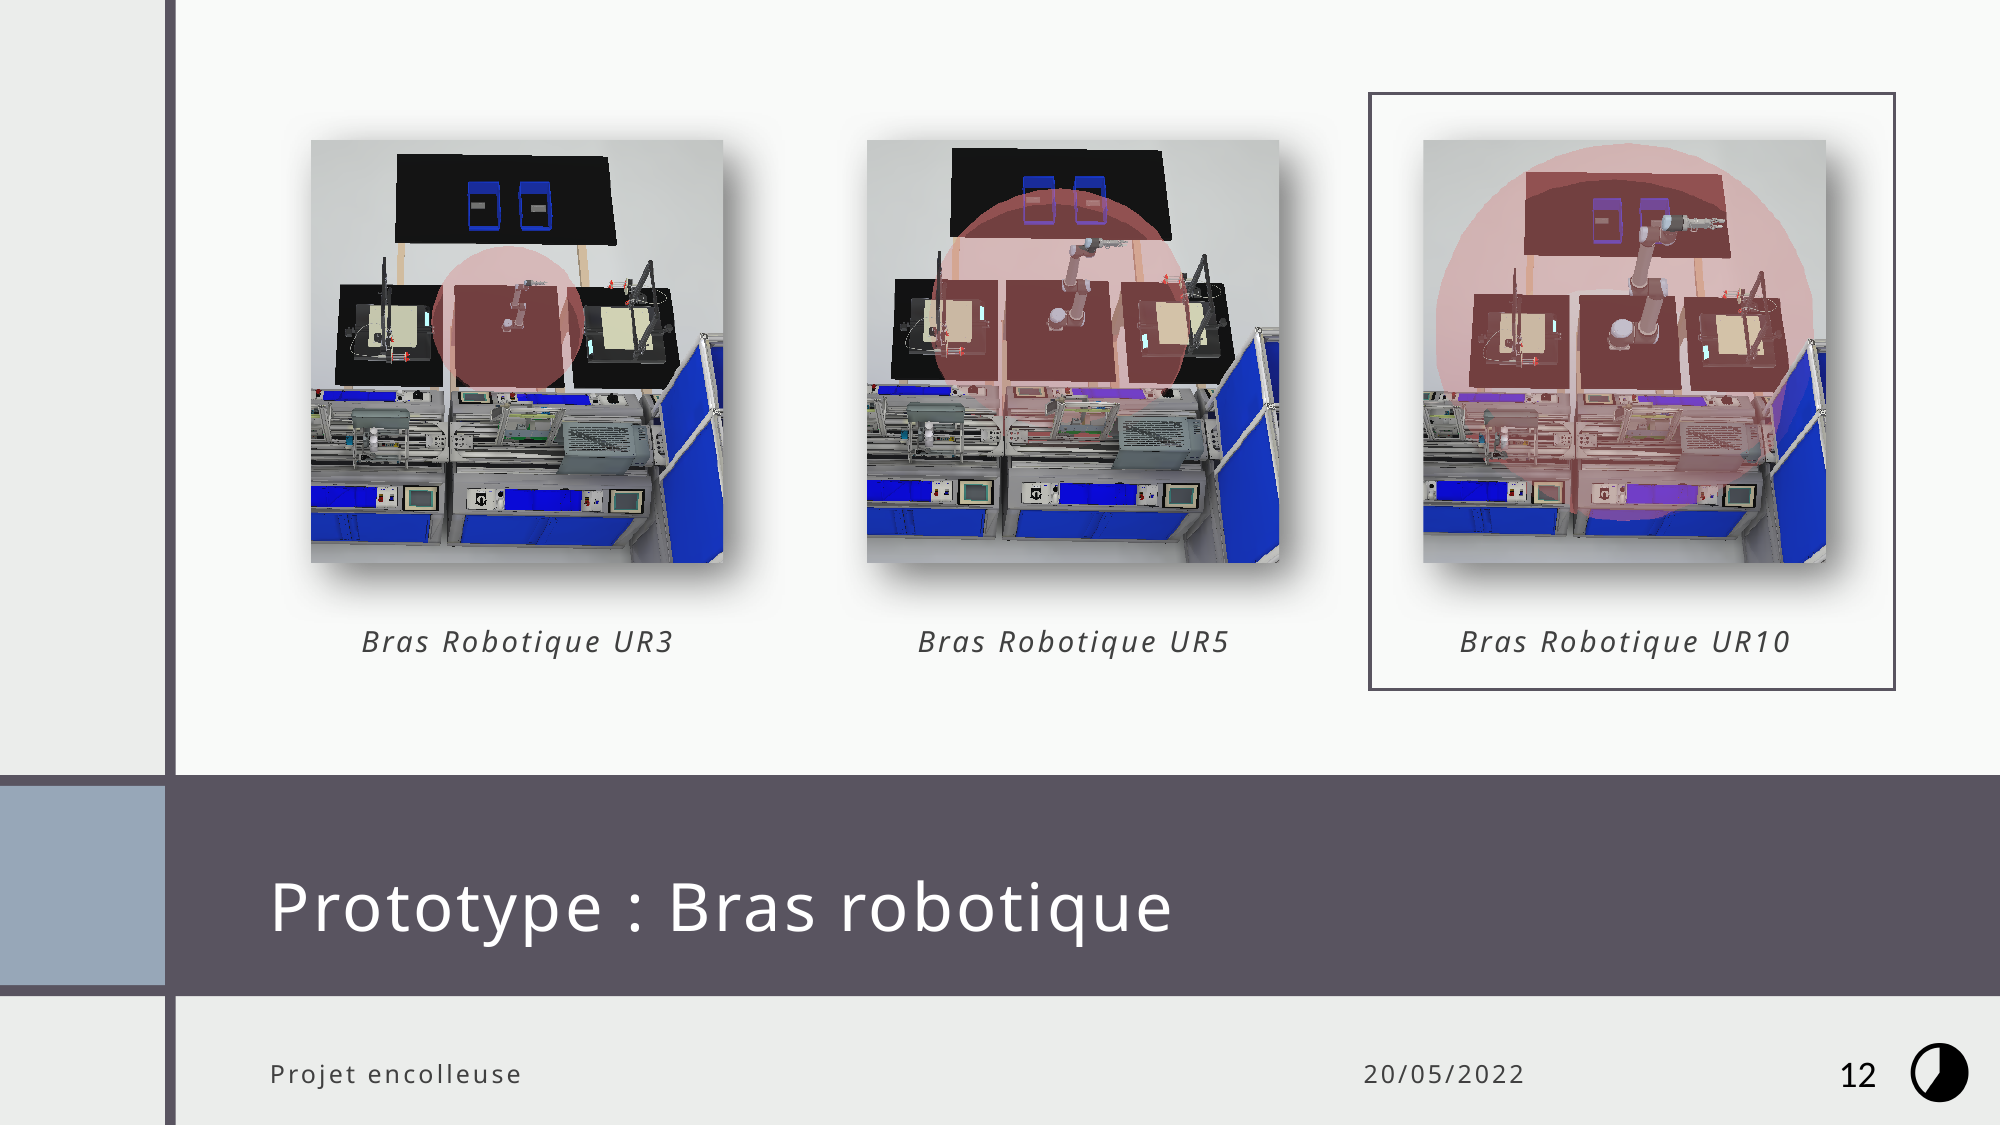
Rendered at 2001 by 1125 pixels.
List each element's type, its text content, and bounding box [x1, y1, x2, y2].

text_box 20/05/2022 [1345, 1034, 1698, 1110]
text_box Bras Robotique UR3 [292, 591, 742, 668]
picture [311, 140, 724, 563]
text_box [1369, 92, 1895, 691]
picture [1423, 140, 1826, 563]
text_box Bras Robotique UR5 [848, 591, 1298, 668]
title Prototype : Bras robotique [251, 799, 1895, 969]
text_box Projet encolleuse [251, 1034, 1193, 1110]
picture [1902, 1035, 1976, 1110]
picture [867, 140, 1280, 563]
text_box 12 [1733, 1034, 1895, 1110]
